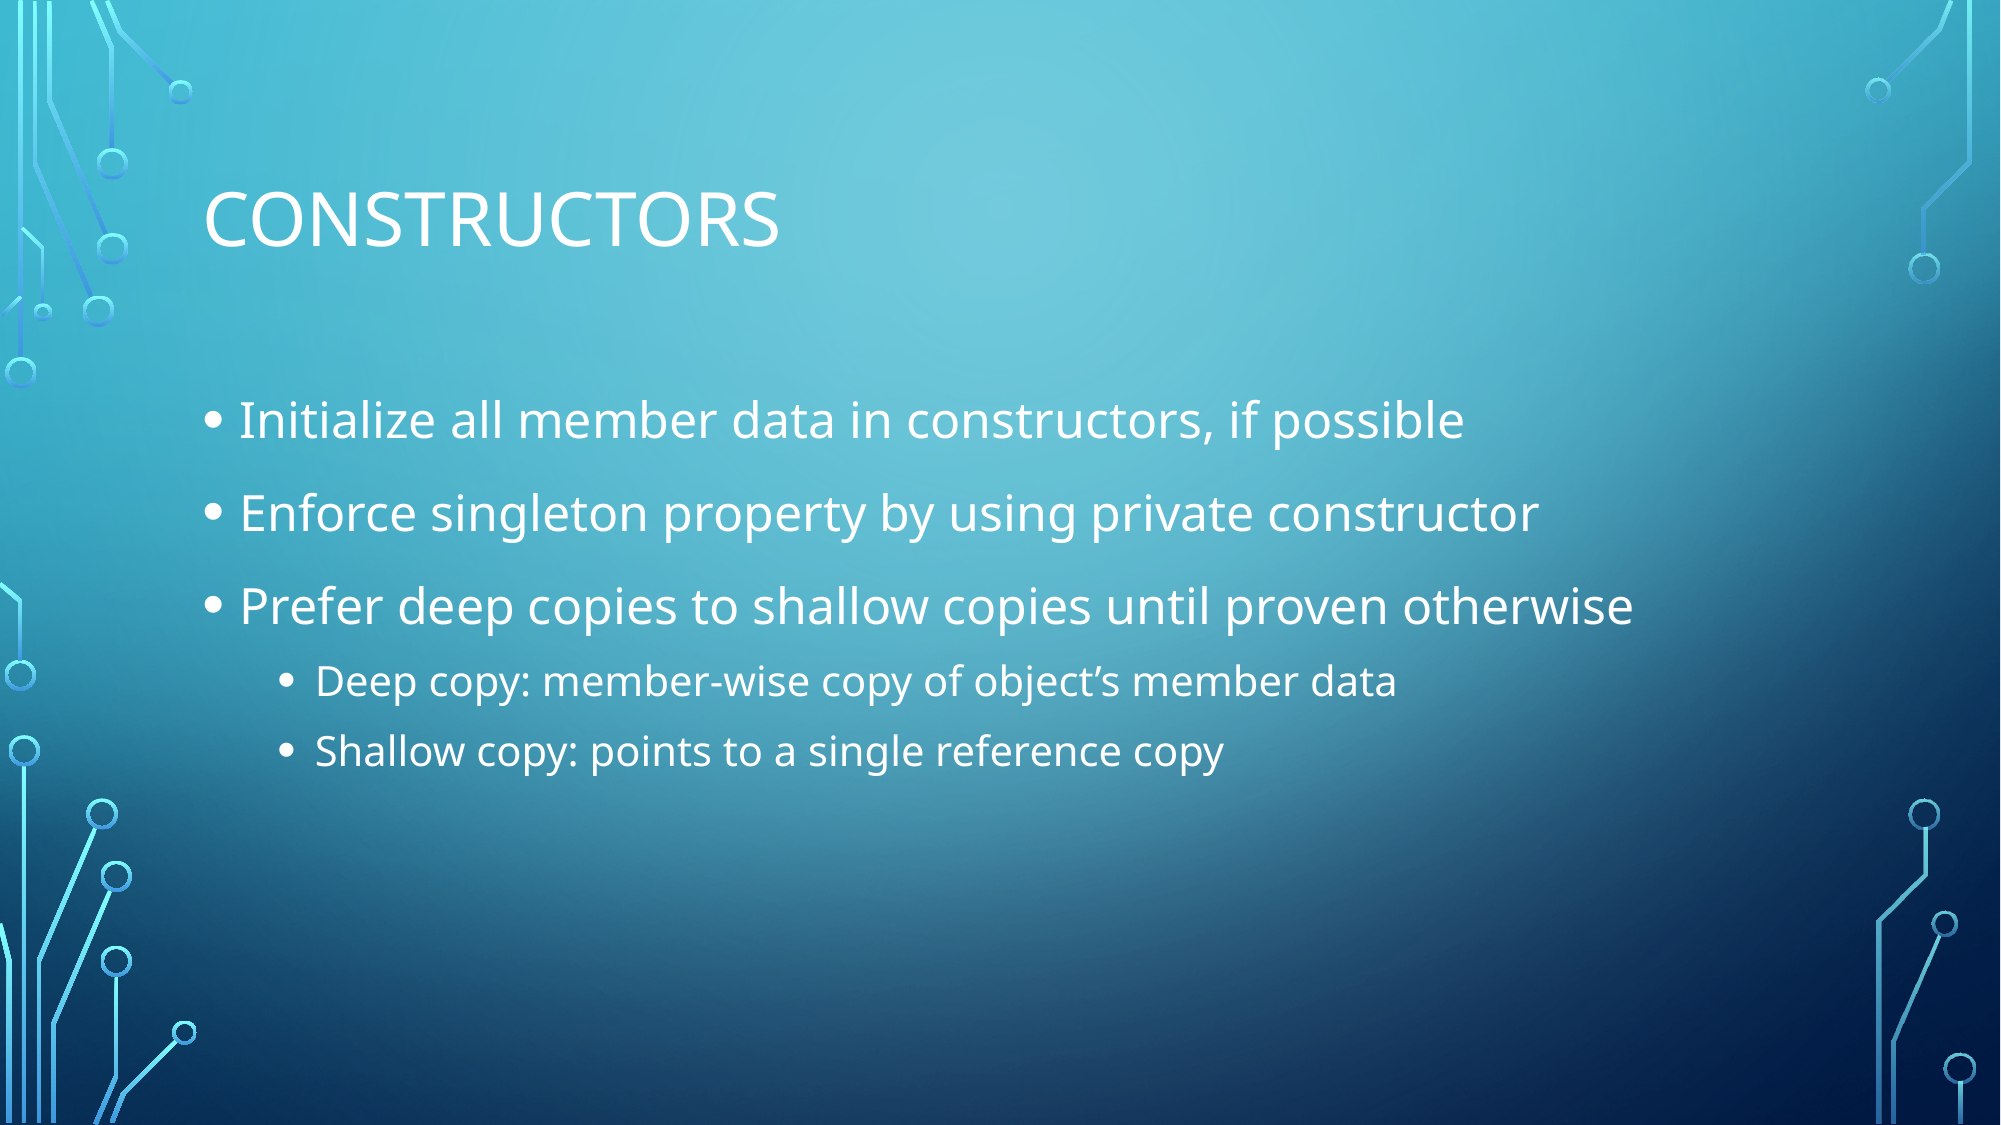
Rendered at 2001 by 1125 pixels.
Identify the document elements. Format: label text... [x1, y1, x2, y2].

title Constructors [187, 101, 1813, 344]
list Initialize all member data in constructors, if possible Enforce singleton property by using private constructor Prefer deep copies to shallow copies until proven otherwise Deep copy: member-wise copy of object’s member data Shallow copy: points to a single reference copy [187, 369, 1813, 950]
